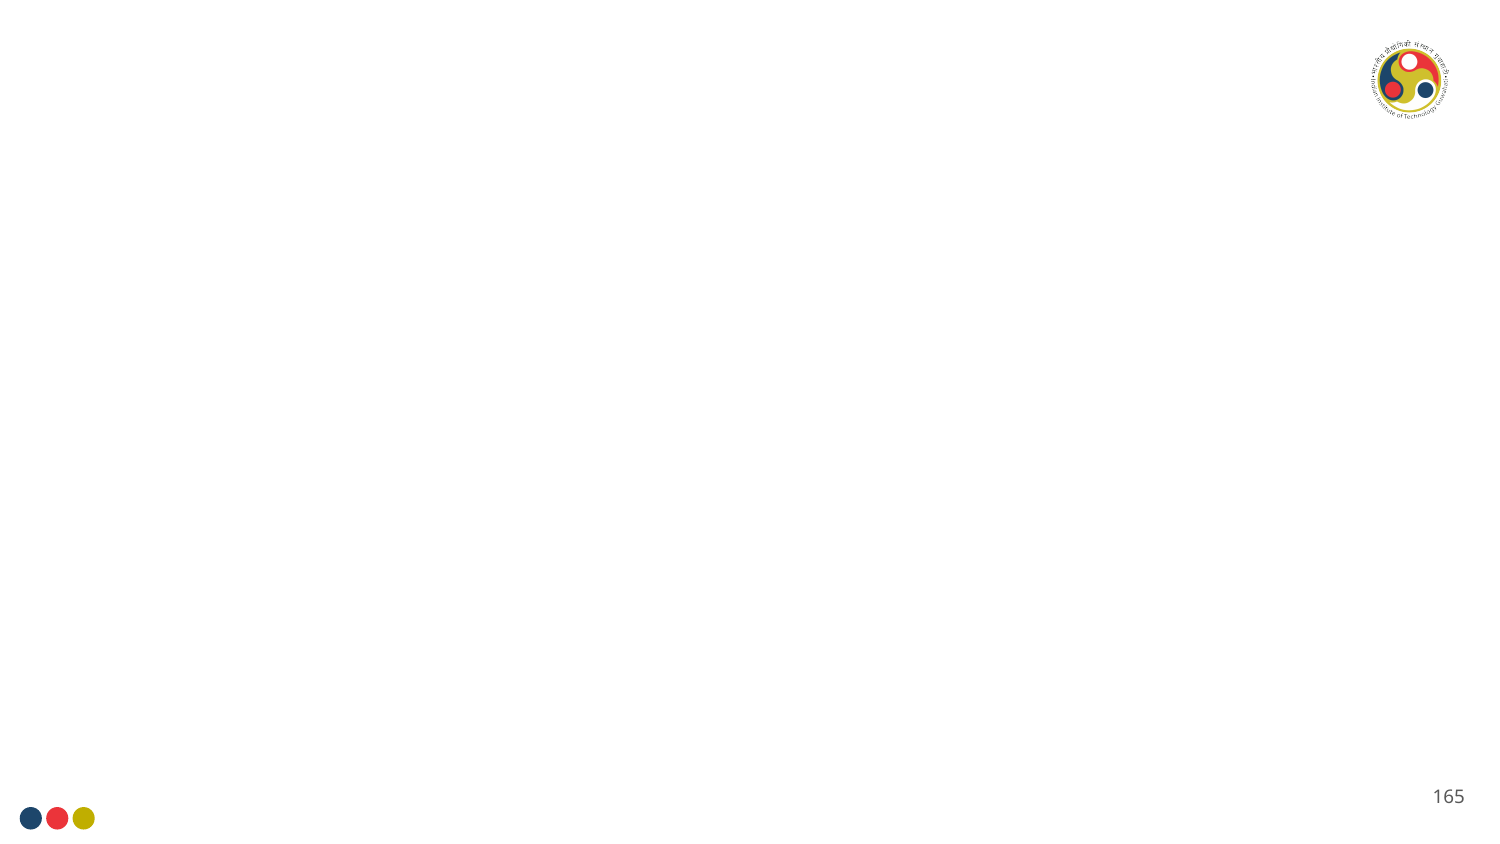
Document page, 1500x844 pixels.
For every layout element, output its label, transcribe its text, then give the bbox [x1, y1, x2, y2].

picture [1371, 40, 1449, 119]
slide_number 165 [1389, 764, 1480, 830]
